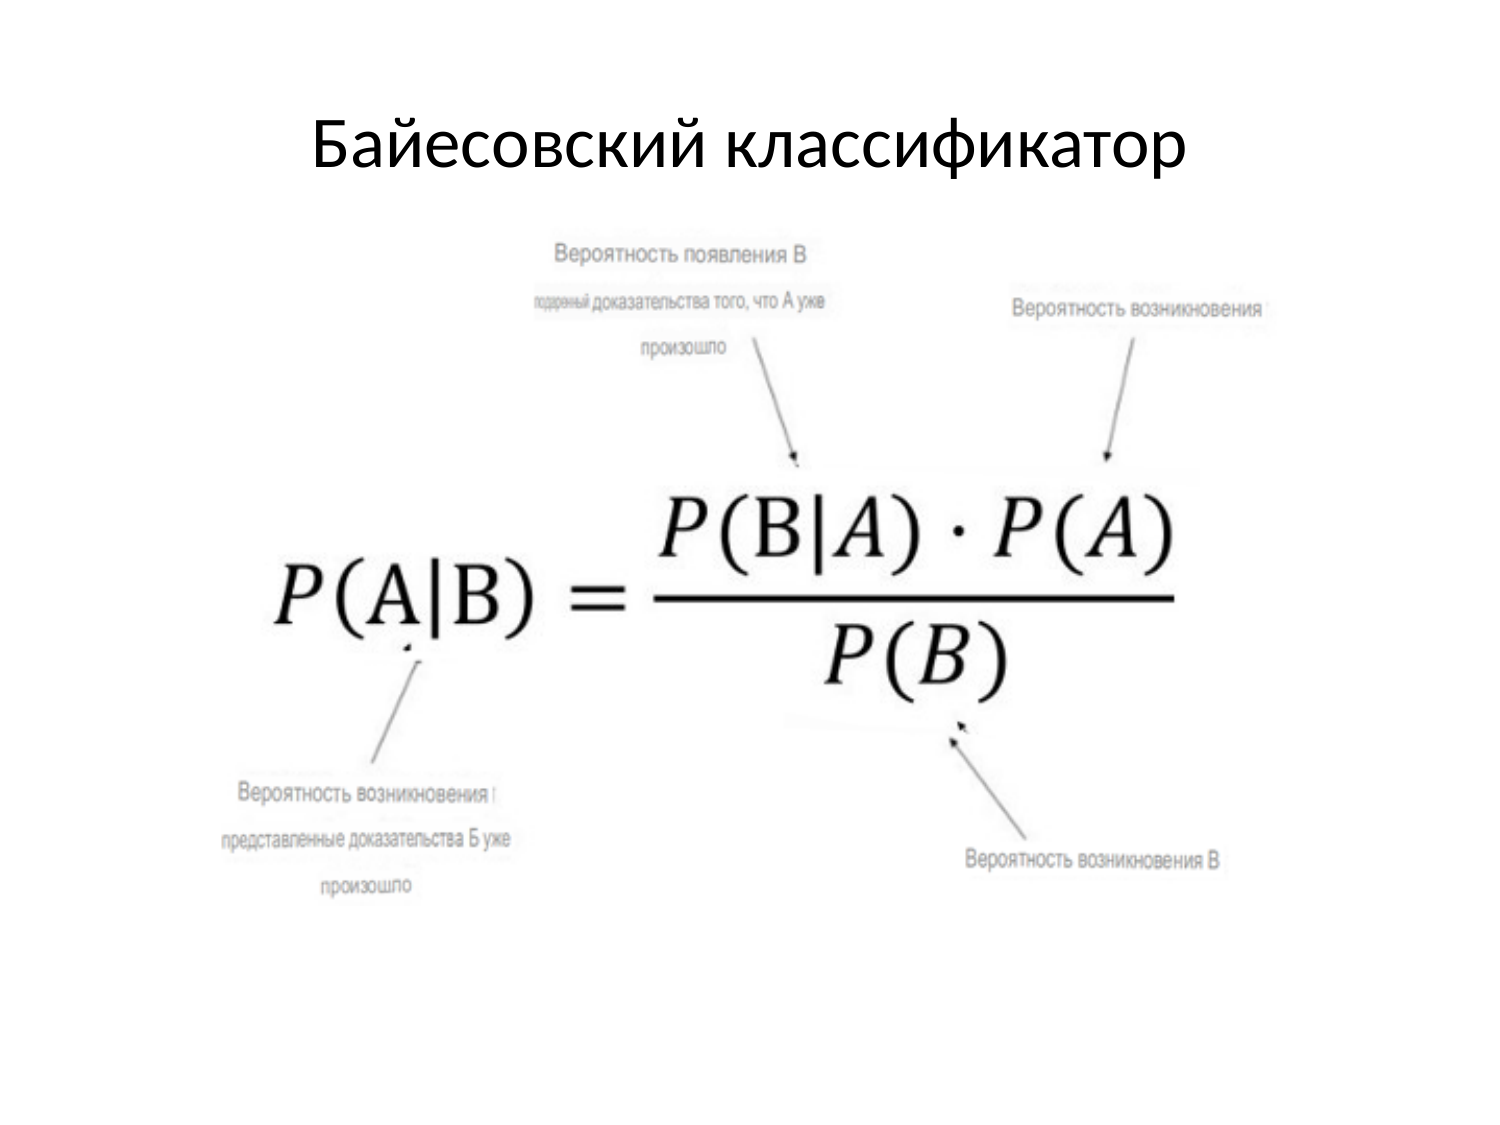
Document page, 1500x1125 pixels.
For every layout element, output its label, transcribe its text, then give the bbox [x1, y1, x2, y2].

title Байесовский классификатор [75, 45, 1425, 233]
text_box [194, 219, 1306, 906]
